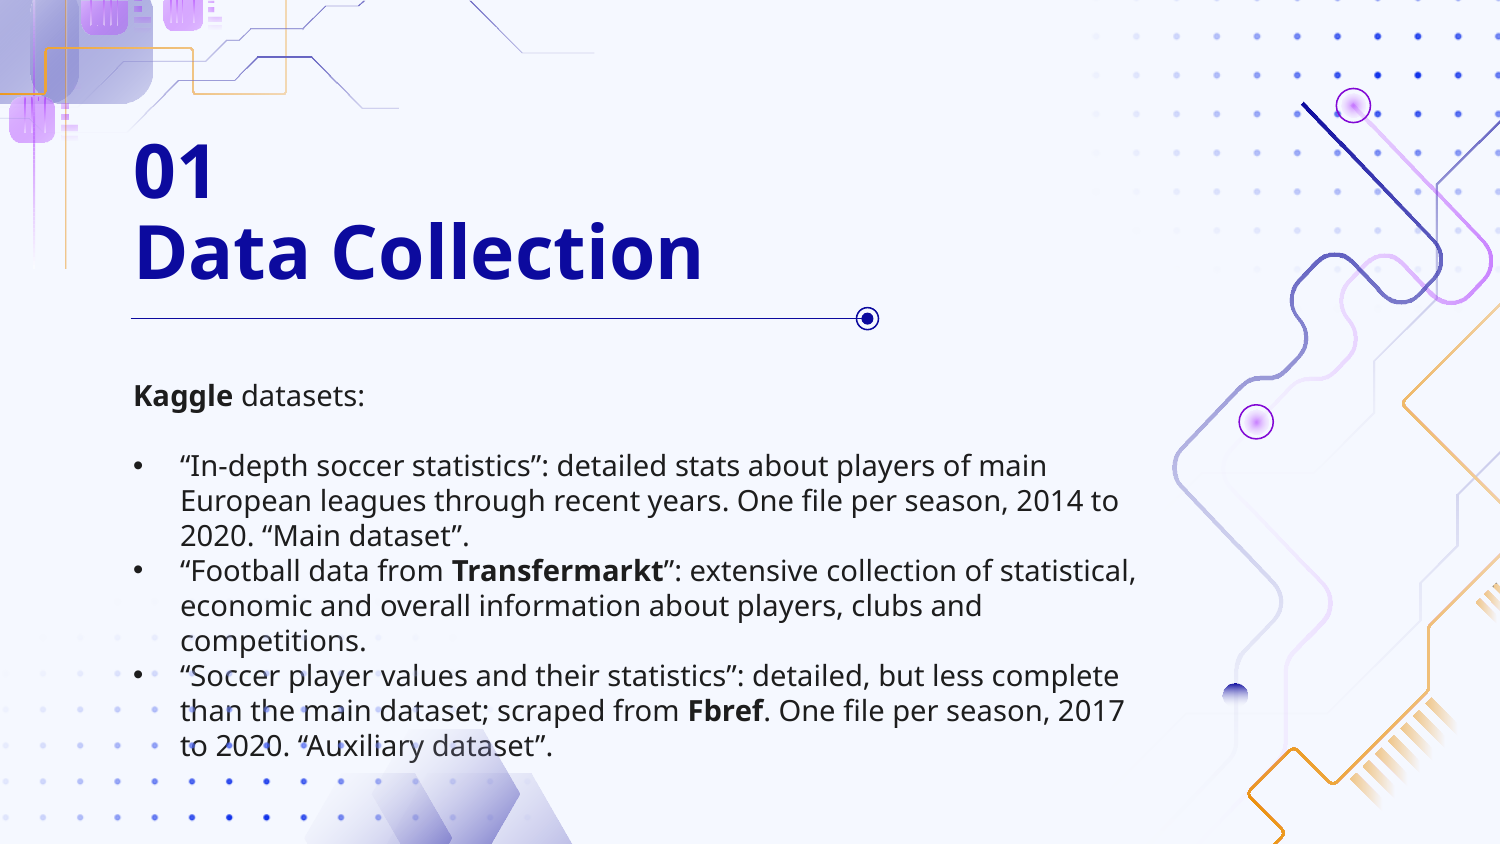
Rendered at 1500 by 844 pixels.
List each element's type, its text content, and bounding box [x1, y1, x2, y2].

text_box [1063, 0, 1500, 844]
title 01 [118, 87, 398, 180]
title Data Collection [118, 180, 1037, 319]
subtitle Kaggle datasets: “In-depth soccer statistics”: detailed stats about players of main European leagues through recent years. One file per season, 2014 to 2020. “Main dataset”. “Football data from Transfermarkt”: extensive collection of statistical, economic and overall information about players, clubs and competitions. “Soccer player values and their statistics”: detailed, but less complete than the main dataset; scraped from Fbref. One file per season, 2017 to 2020. “Auxiliary dataset”. [118, 362, 1058, 751]
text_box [130, 307, 879, 330]
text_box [0, 549, 583, 844]
